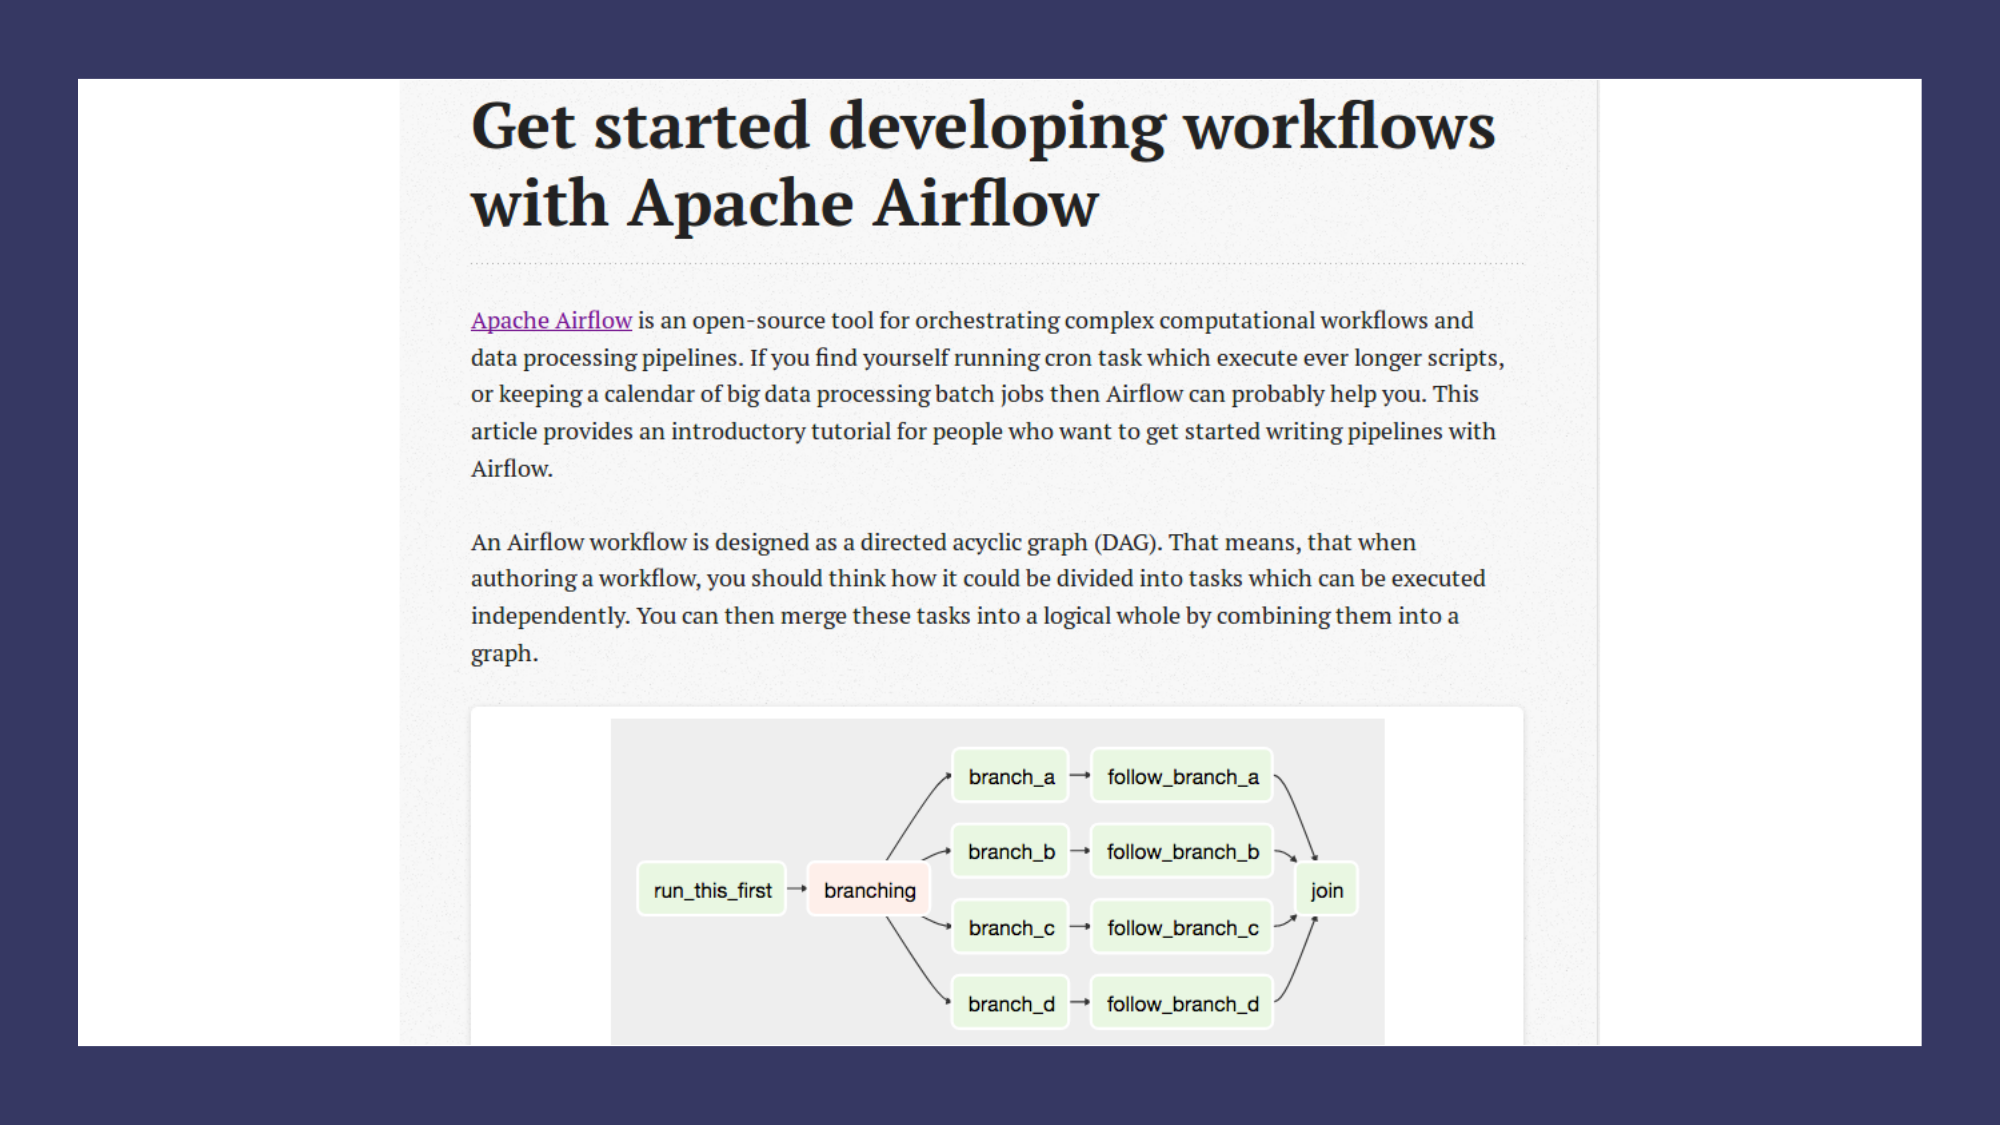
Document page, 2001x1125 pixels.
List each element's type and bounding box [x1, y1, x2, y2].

text_box [0, 0, 2000, 1125]
text_box [77, 78, 1923, 1047]
picture [399, 80, 1601, 1045]
